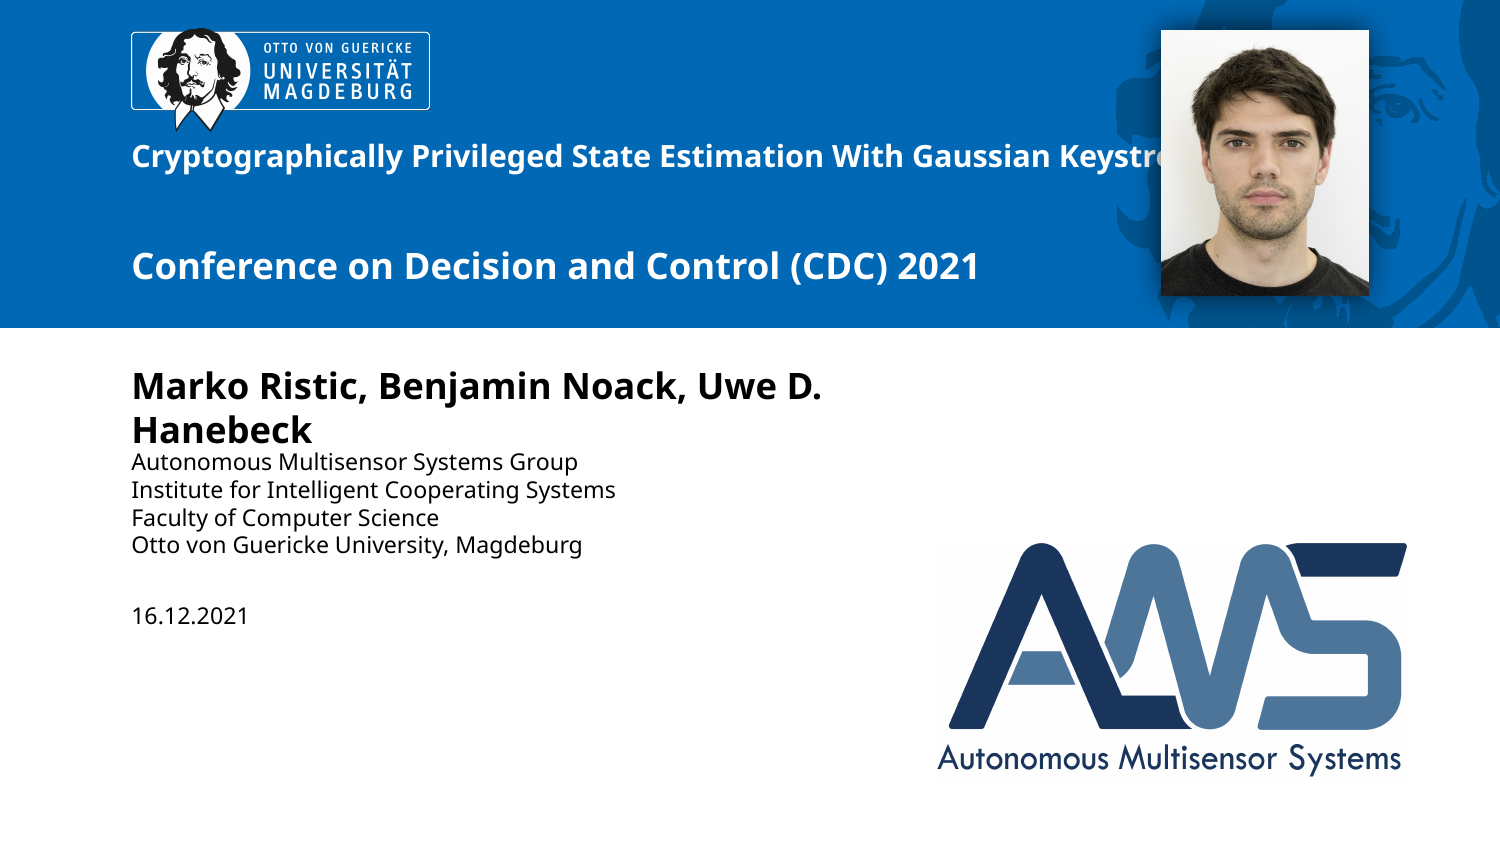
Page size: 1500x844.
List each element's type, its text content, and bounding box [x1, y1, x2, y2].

picture [1115, 0, 1500, 328]
text_box Marko Ristic, Benjamin Noack, Uwe D. Hanebeck [131, 356, 993, 459]
text_box Autonomous Multisensor Systems Group Institute for Intelligent Cooperating Systems Faculty of Computer Science Otto von Guericke University, Magdeburg [131, 440, 929, 566]
picture [131, 28, 430, 132]
picture [937, 543, 1407, 780]
subtitle Conference on Decision and Control (CDC) 2021 [131, 247, 1152, 310]
text_box 16.12.2021 [131, 593, 929, 637]
title Cryptographically Privileged State Estimation With Gaussian Keystreams [131, 141, 1138, 207]
